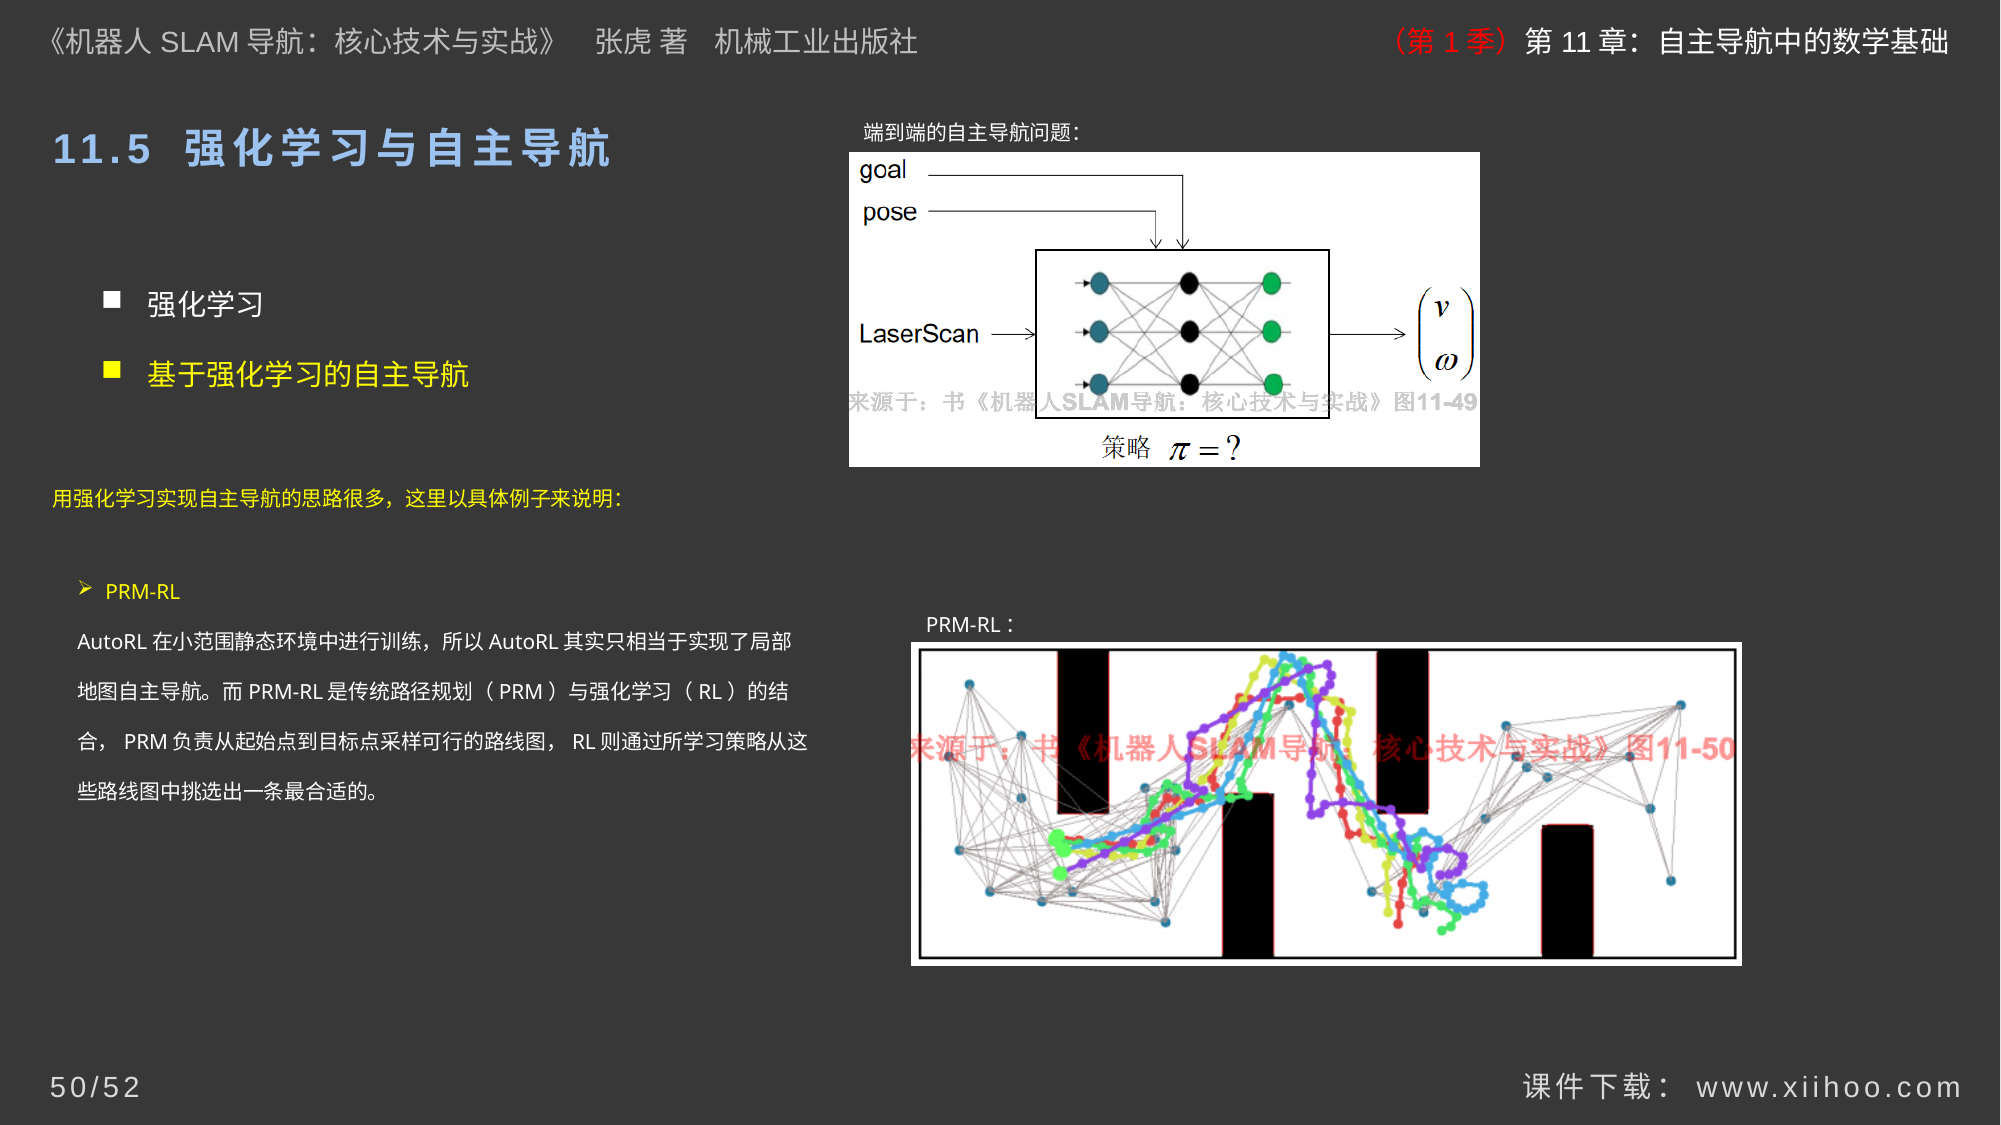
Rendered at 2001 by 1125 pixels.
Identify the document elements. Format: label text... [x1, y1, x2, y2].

text_box 用强化学习实现自主导航的思路很多，这里以具体例子来说明： [38, 453, 657, 518]
text_box 50/52 [34, 1060, 187, 1111]
text_box PRM-RL： [911, 578, 1173, 642]
text_box 课件下载：www.xiihoo.com [1493, 1057, 1991, 1114]
text_box 强化学习 基于强化学习的自主导航 [86, 243, 524, 399]
text_box （第1季）第11章：自主导航中的数学基础 [1075, 16, 1965, 66]
text_box 端到端的自主导航问题： [849, 87, 1111, 152]
title 11.5 强化学习与自主导航 [38, 98, 753, 180]
text_box PRM-RL AutoRL在小范围静态环境中进行训练，所以AutoRL其实只相当于实现了局部地图自主导航。而PRM-RL是传统路径规划（PRM）与强化学习（RL）的结合，PRM负责从起始点到目标点采样可行的路线图，RL则通过所学习策略从这些路线图中挑选出一条最合适的。 [62, 546, 825, 811]
picture [0, 0, 2001, 1125]
text_box 《机器人SLAM导航：核心技术与实战》 张虎 著 机械工业出版社 [16, 16, 940, 66]
